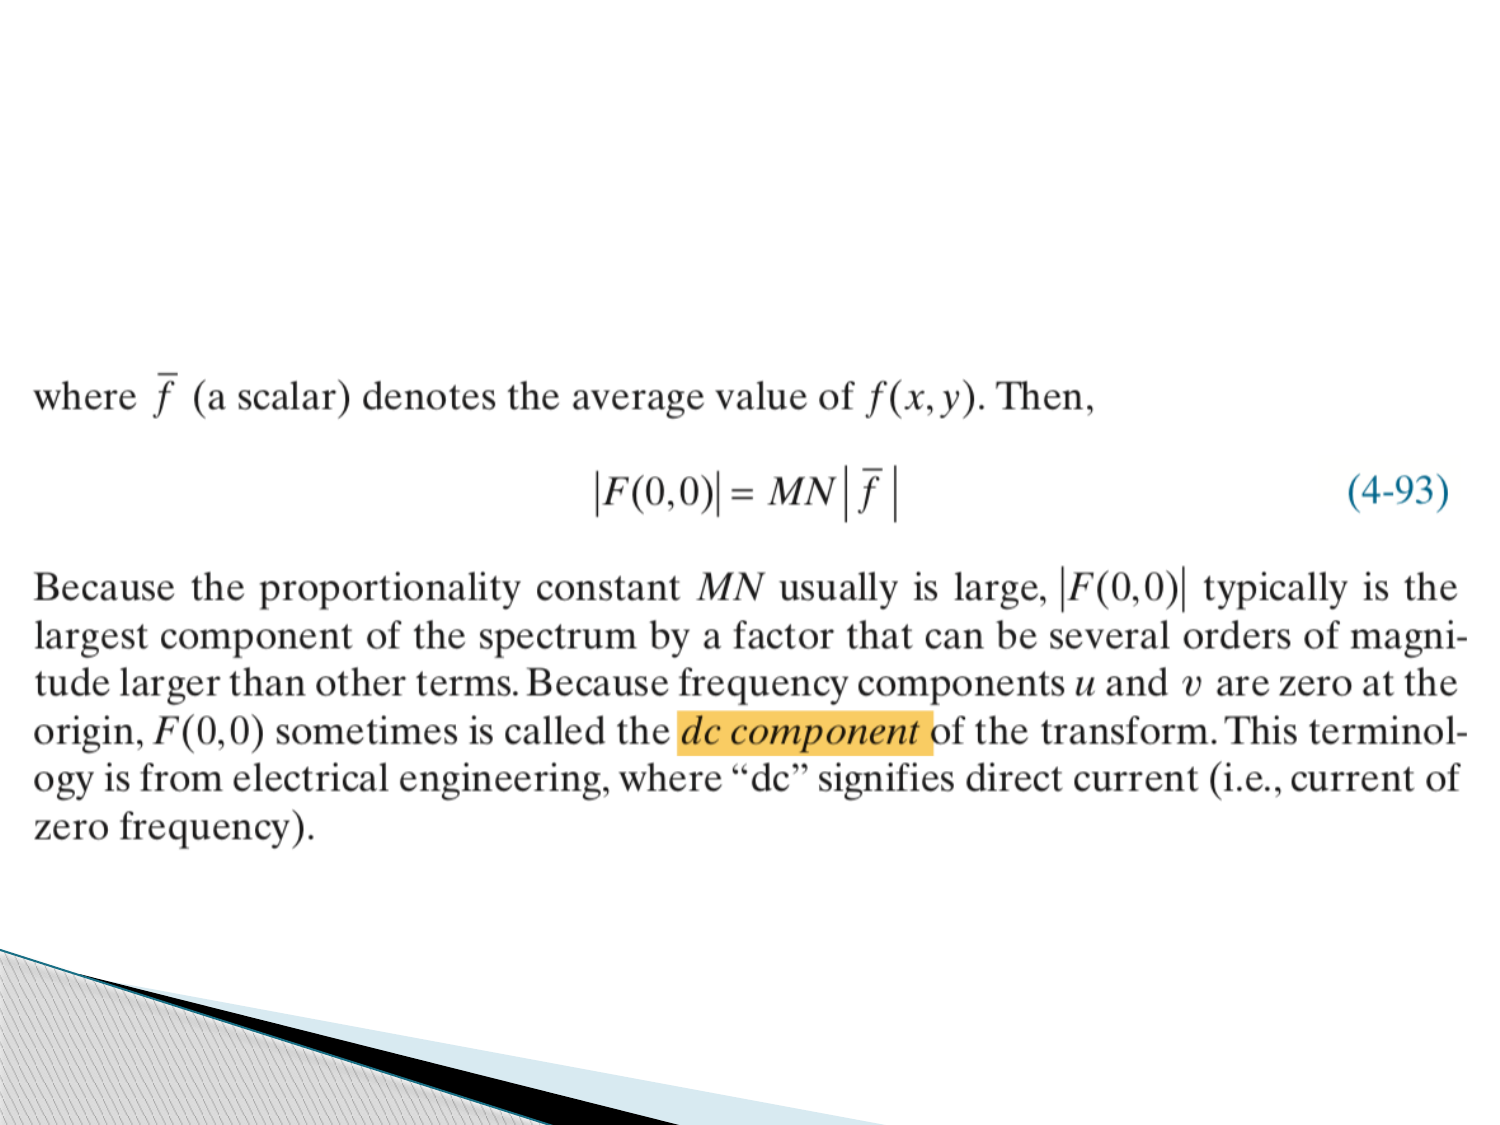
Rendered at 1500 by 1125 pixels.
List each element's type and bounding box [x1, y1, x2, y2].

list [0, 349, 1481, 891]
